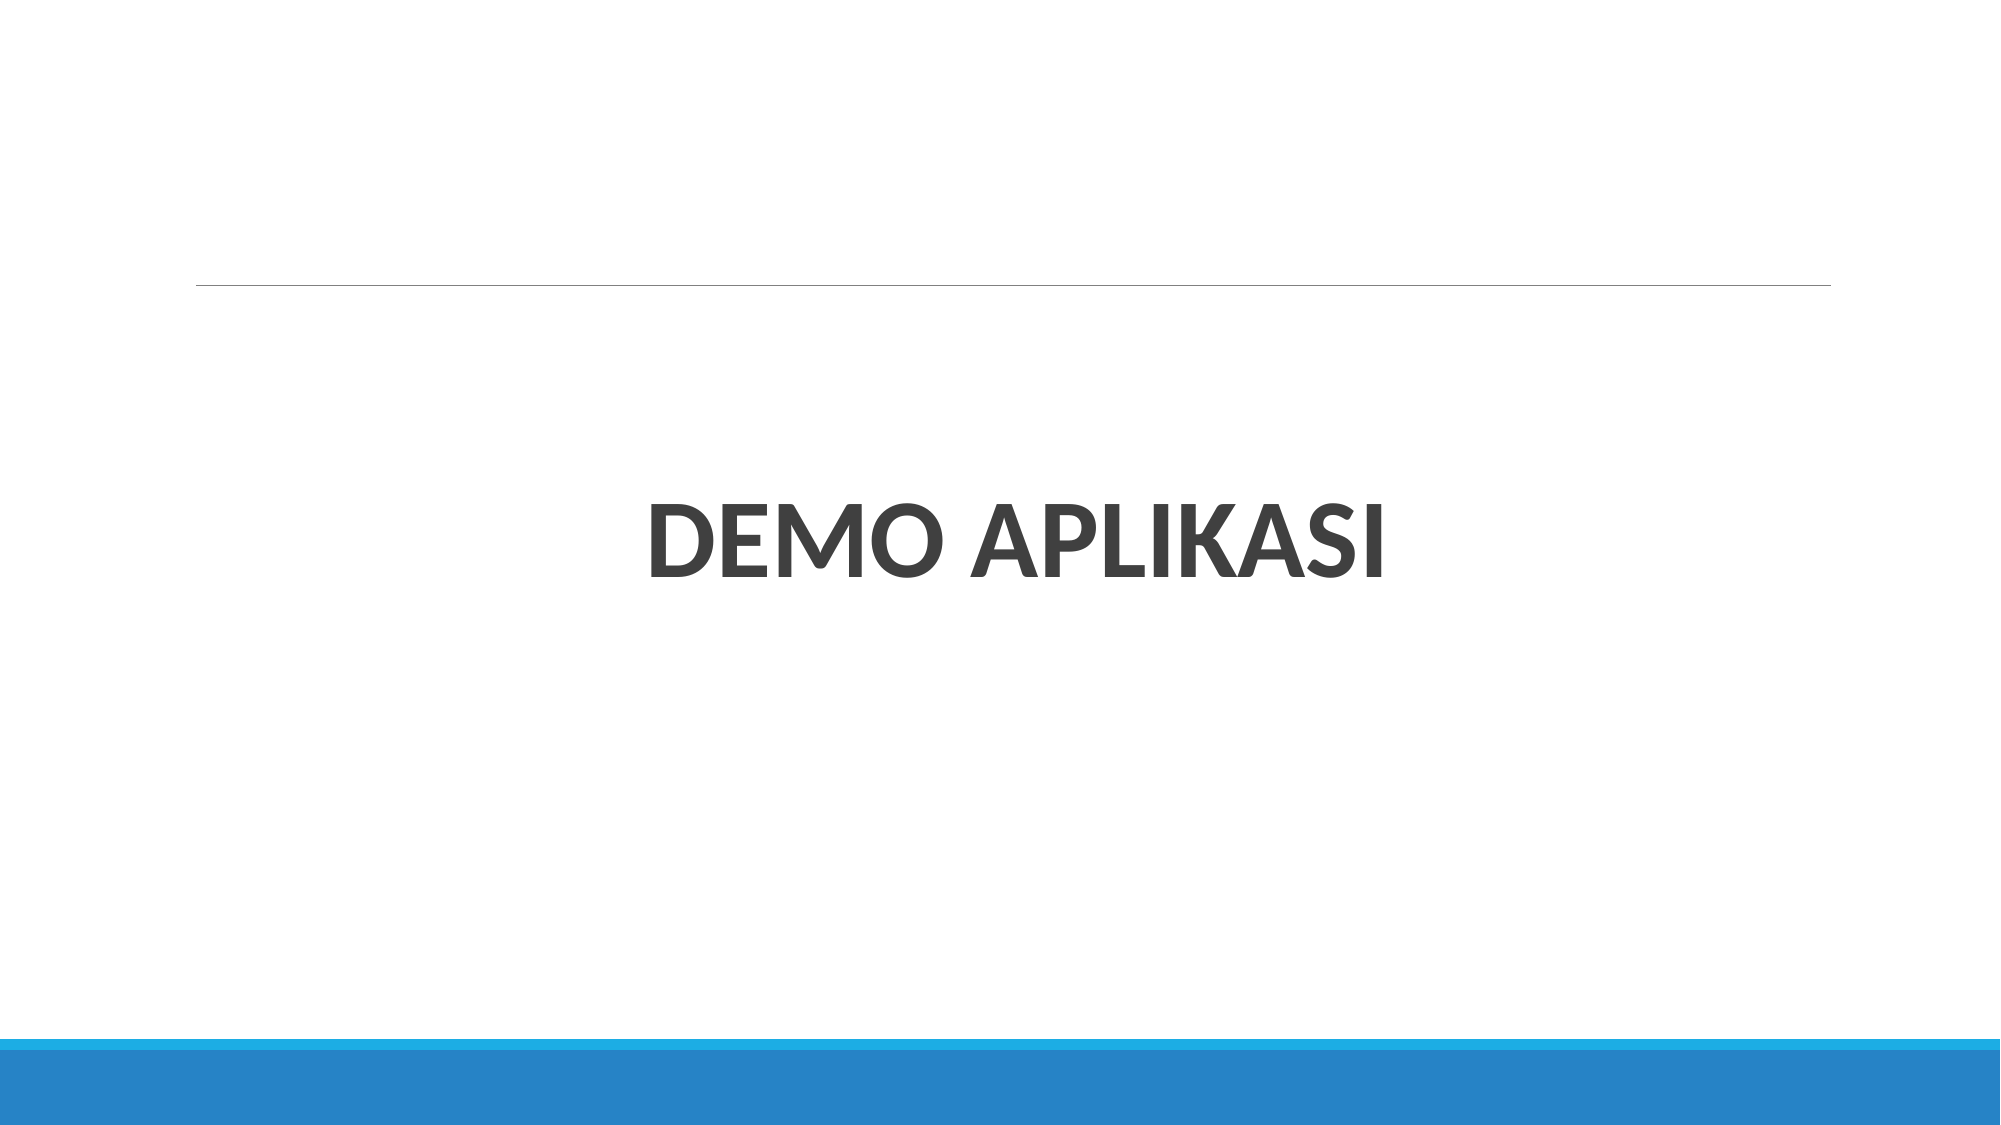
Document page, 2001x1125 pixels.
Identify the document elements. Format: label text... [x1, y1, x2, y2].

list DEMO APLIKASI [180, 118, 1830, 963]
